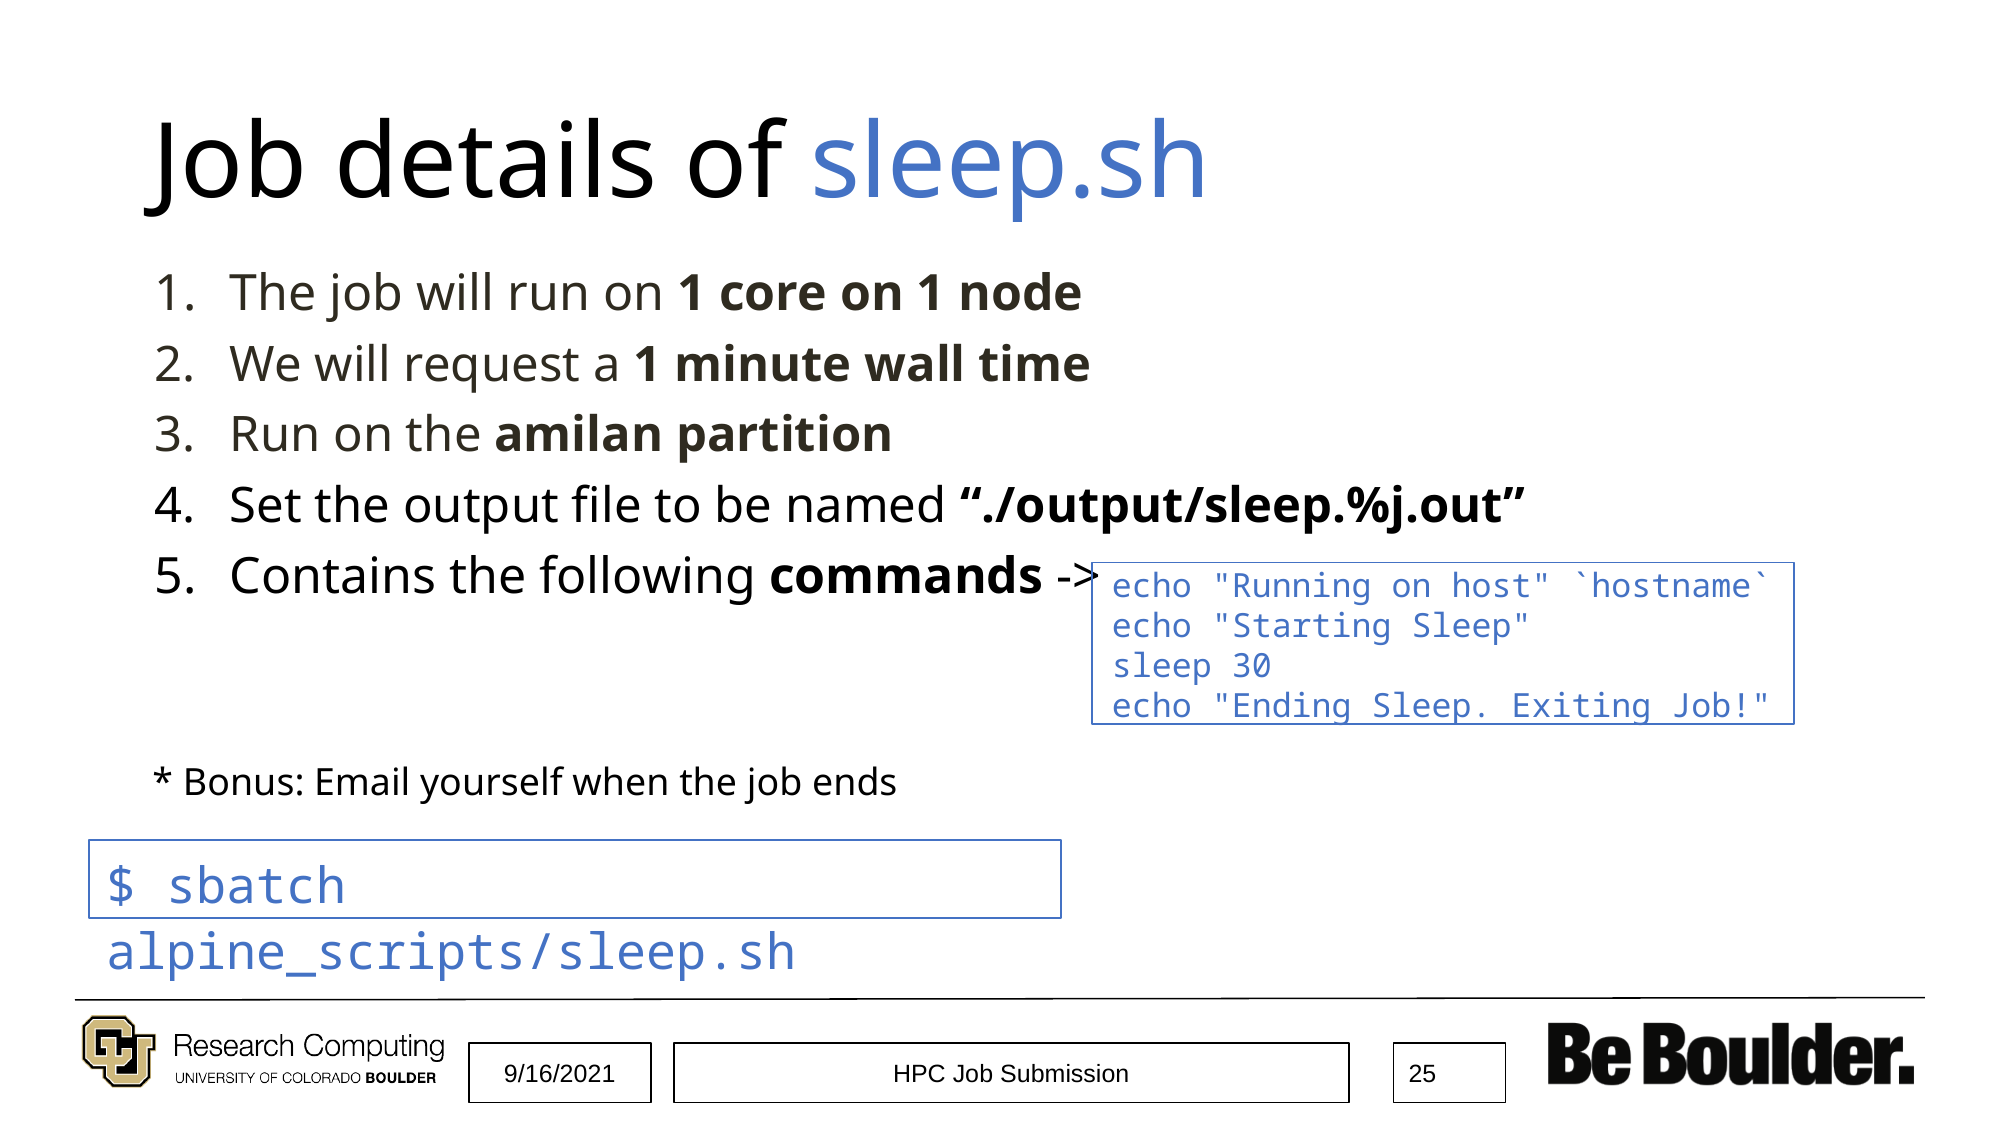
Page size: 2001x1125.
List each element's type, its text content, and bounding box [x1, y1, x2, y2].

title Job details of sleep.sh [137, 55, 1863, 246]
list The job will run on 1 core on 1 node We will request a 1 minute wall time Run on the amilan partition Set the output file to be named “./output/sleep.%j.out” Contains the following commands -> * Bonus: Email yourself when the job ends [137, 246, 1863, 930]
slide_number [468, 1042, 652, 1103]
text_box $ sbatch alpine_scripts/sleep.sh [89, 840, 1061, 919]
text_box echo "Running on host" `hostname` echo "Starting Sleep" sleep 30 echo "Ending Sleep. Exiting Job!" [1091, 562, 1794, 725]
picture [1524, 1015, 1938, 1088]
slide_number 25 [1393, 1042, 1506, 1103]
footer HPC Job Submission [673, 1042, 1350, 1103]
picture [81, 1015, 444, 1088]
